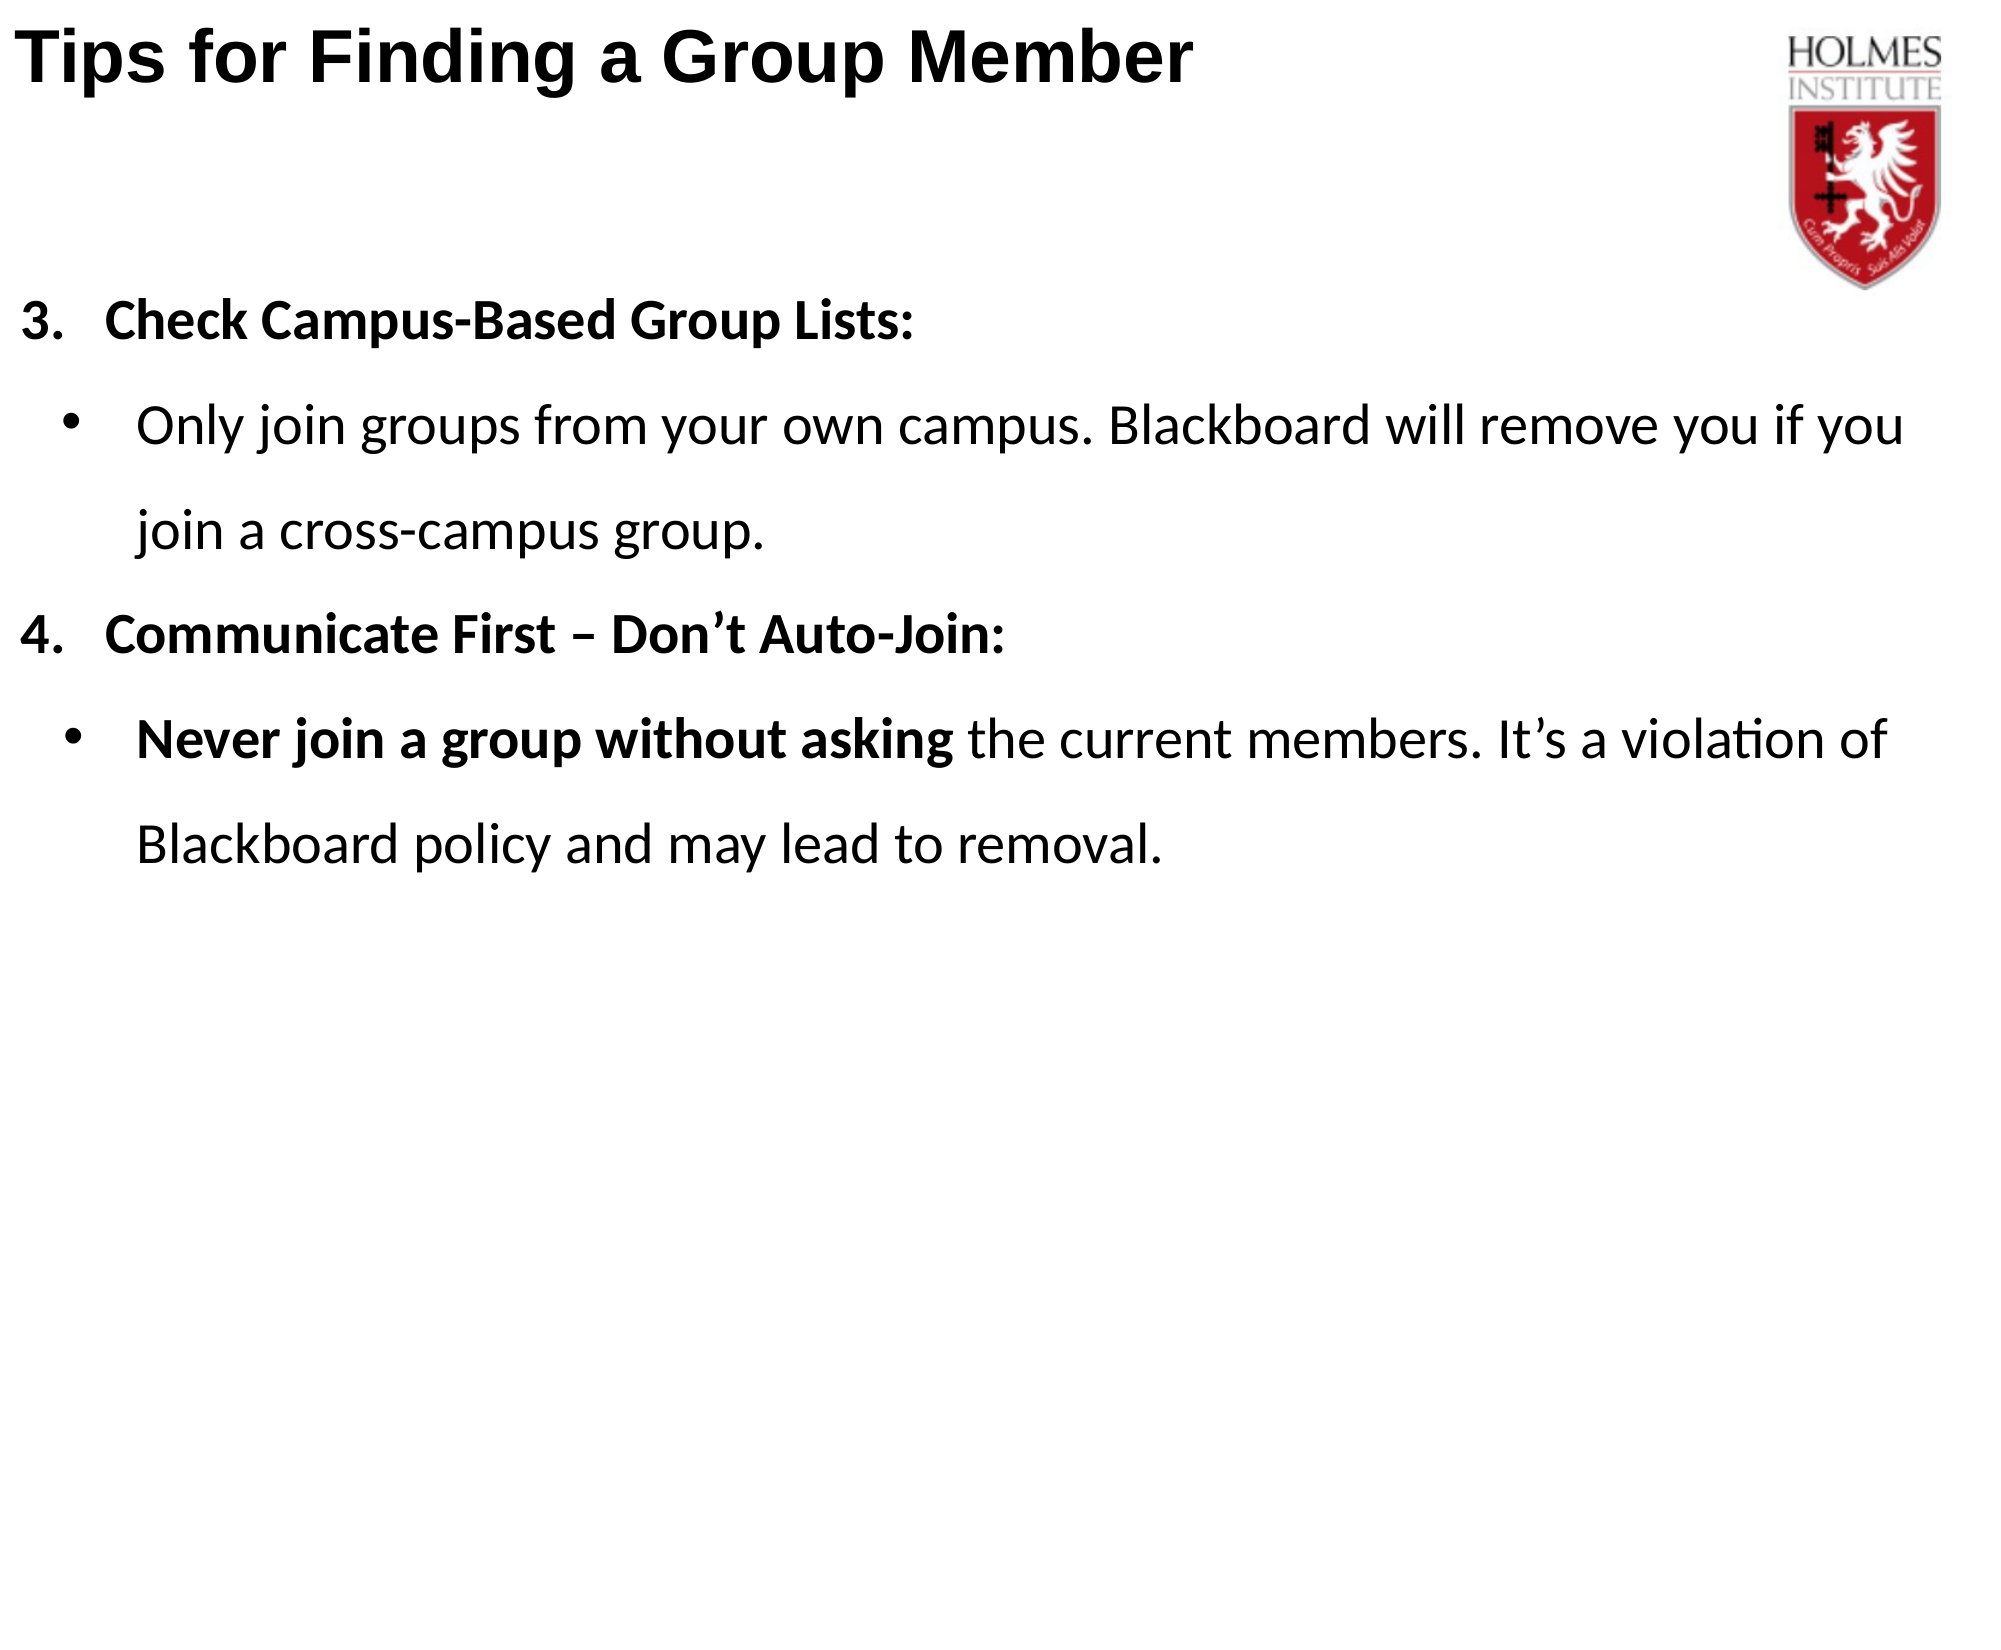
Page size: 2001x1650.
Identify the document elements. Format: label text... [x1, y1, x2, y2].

text_box Tips for Finding a Group Member [0, 0, 1680, 105]
text_box Check Campus-Based Group Lists: Only join groups from your own campus. Blackboard will remove you if you join a cross-campus group. Communicate First – Don’t Auto-Join: Never join a group without asking the current members. It’s a violation of Blackboard policy and may lead to removal. [5, 238, 2000, 883]
picture [1682, 0, 2000, 313]
